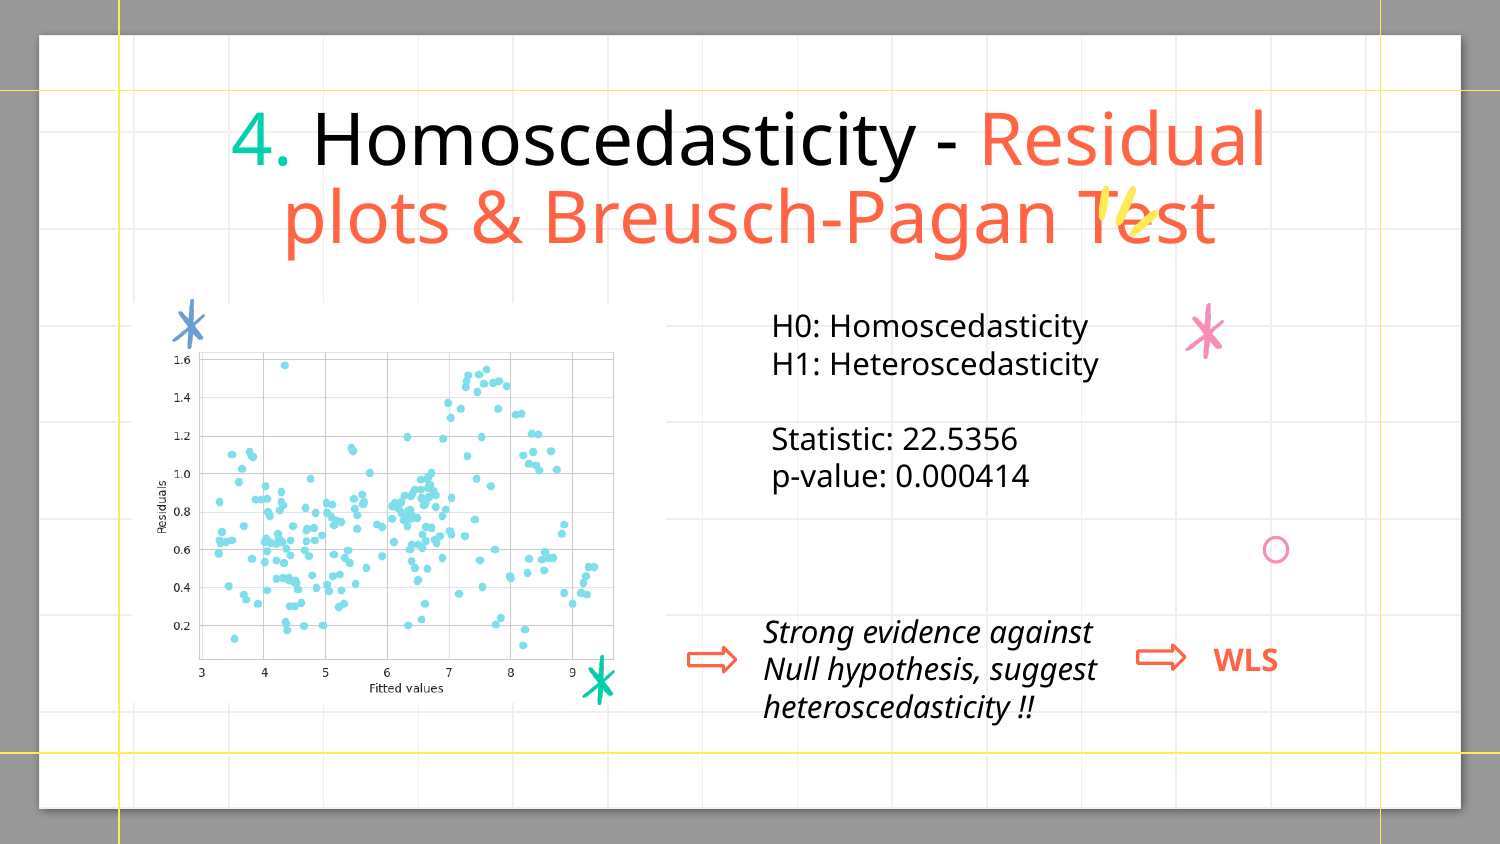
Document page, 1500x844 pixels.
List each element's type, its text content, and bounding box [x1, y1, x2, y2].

title 4. Homoscedasticity - Residual plots & Breusch-Pagan Test [132, 90, 1367, 272]
text_box Strong evidence against Null hypothesis, suggest heteroscedasticity !! [748, 597, 1152, 672]
text_box [688, 647, 736, 672]
text_box WLS [1198, 624, 1381, 658]
text_box H0: Homoscedasticity H1: Heteroscedasticity Statistic: 22.5356 p-value: 0.000414 [756, 291, 1185, 547]
text_box [1264, 537, 1288, 563]
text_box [1098, 185, 1159, 237]
picture [132, 299, 666, 705]
text_box [1137, 644, 1186, 670]
picture [1184, 302, 1225, 359]
